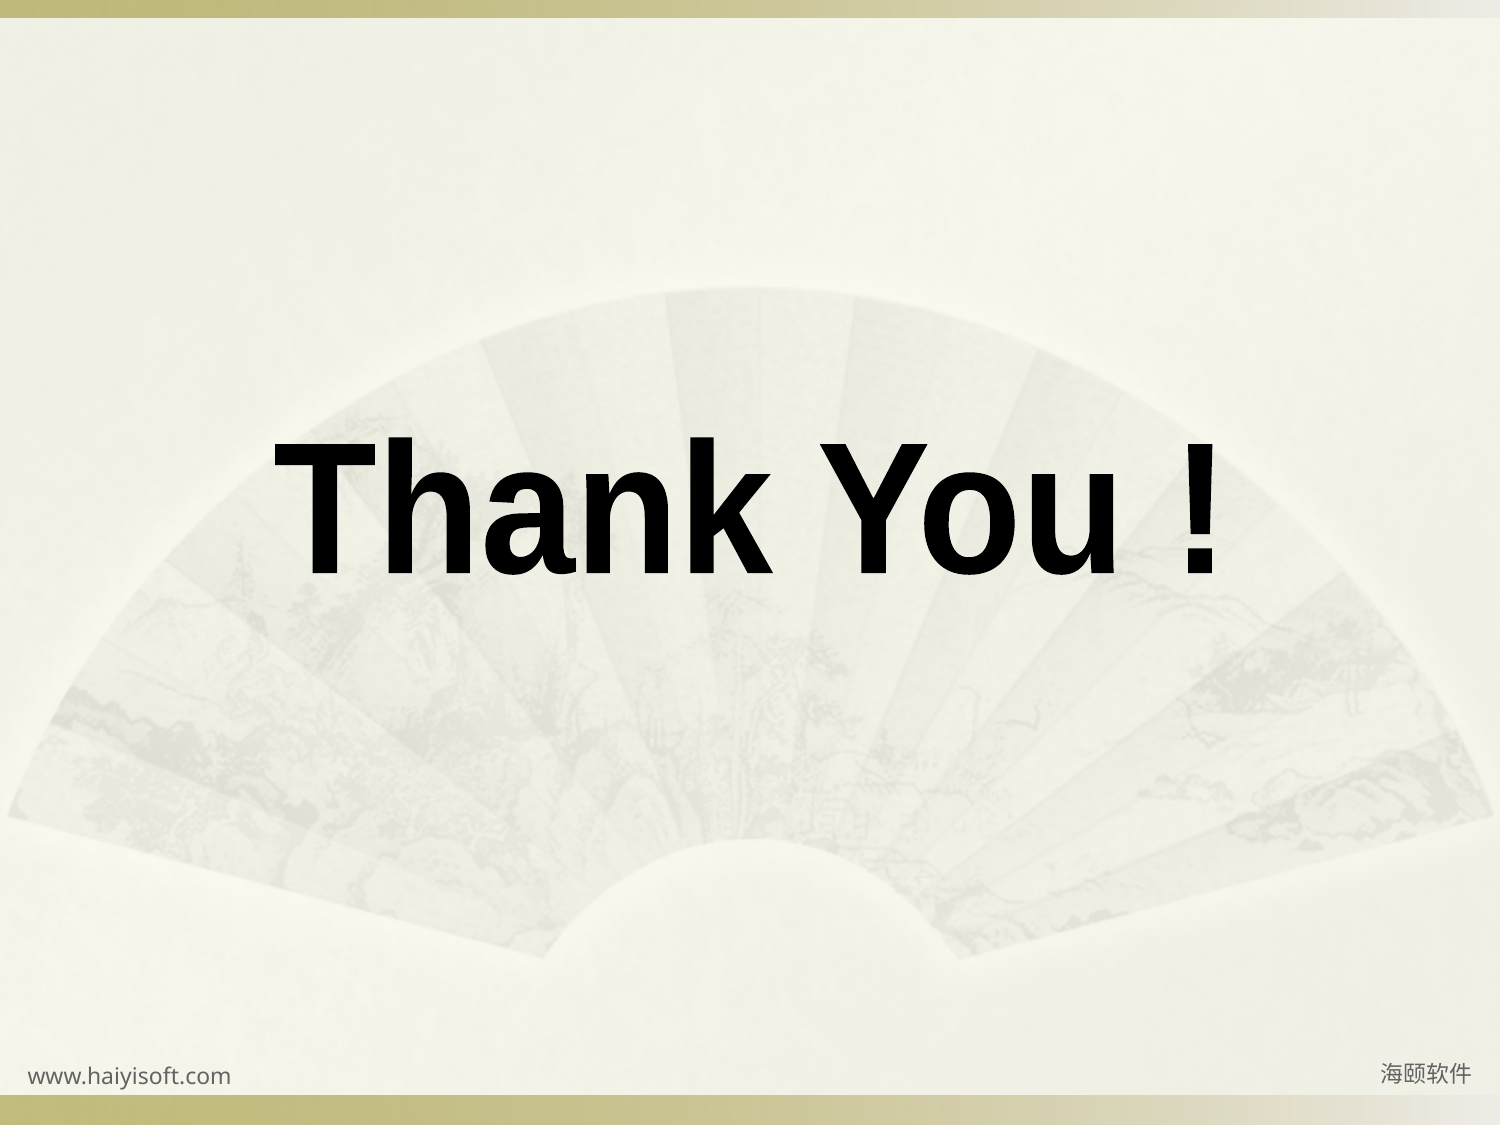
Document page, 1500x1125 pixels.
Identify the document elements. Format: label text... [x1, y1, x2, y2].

footer 海颐软件 [875, 1050, 1488, 1097]
slide_number www.haiyisoft.com [12, 1050, 538, 1097]
